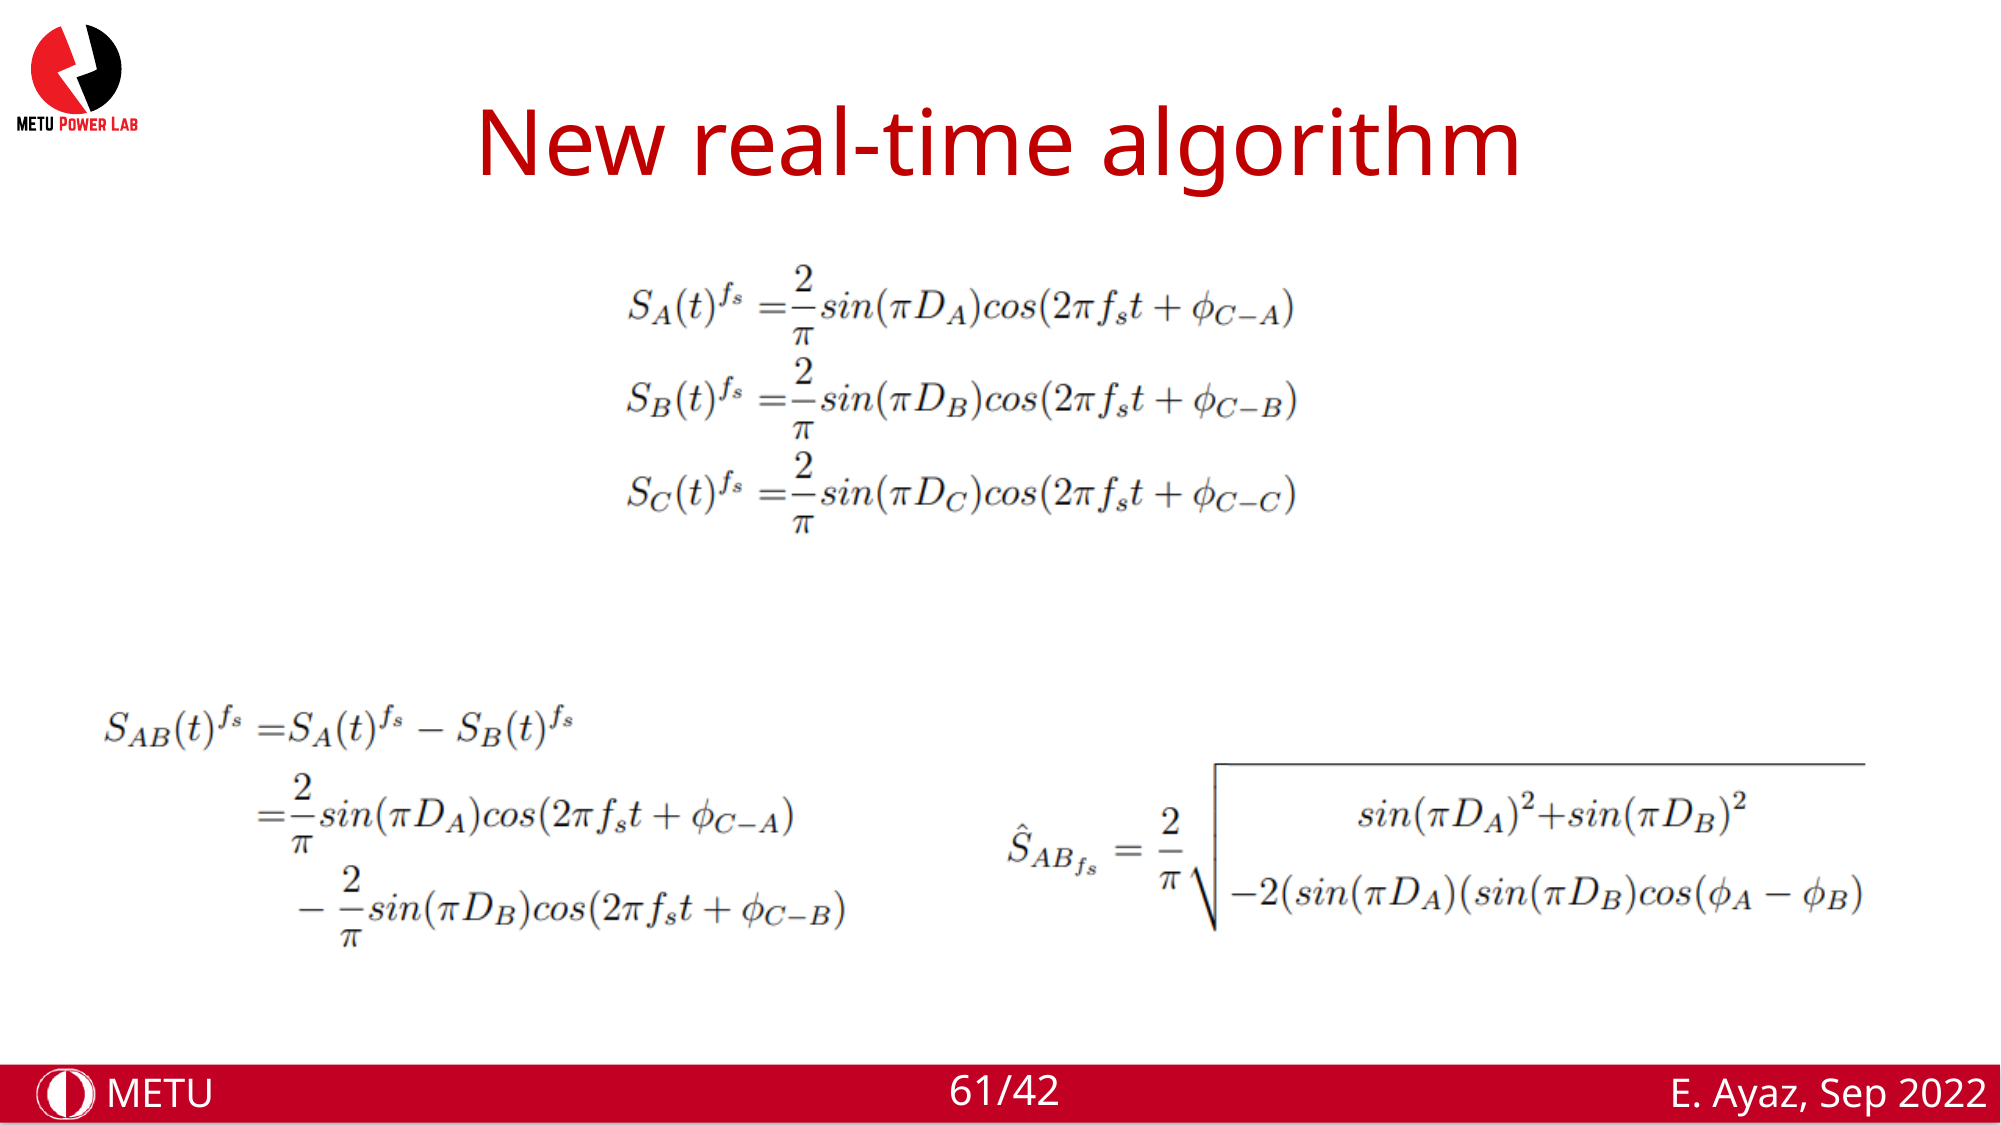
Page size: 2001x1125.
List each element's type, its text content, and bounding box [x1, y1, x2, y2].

picture [39, 663, 902, 990]
title New real-time algorithm [99, 45, 1900, 233]
picture [929, 715, 1926, 966]
picture [541, 232, 1365, 552]
picture [30, 1068, 99, 1120]
